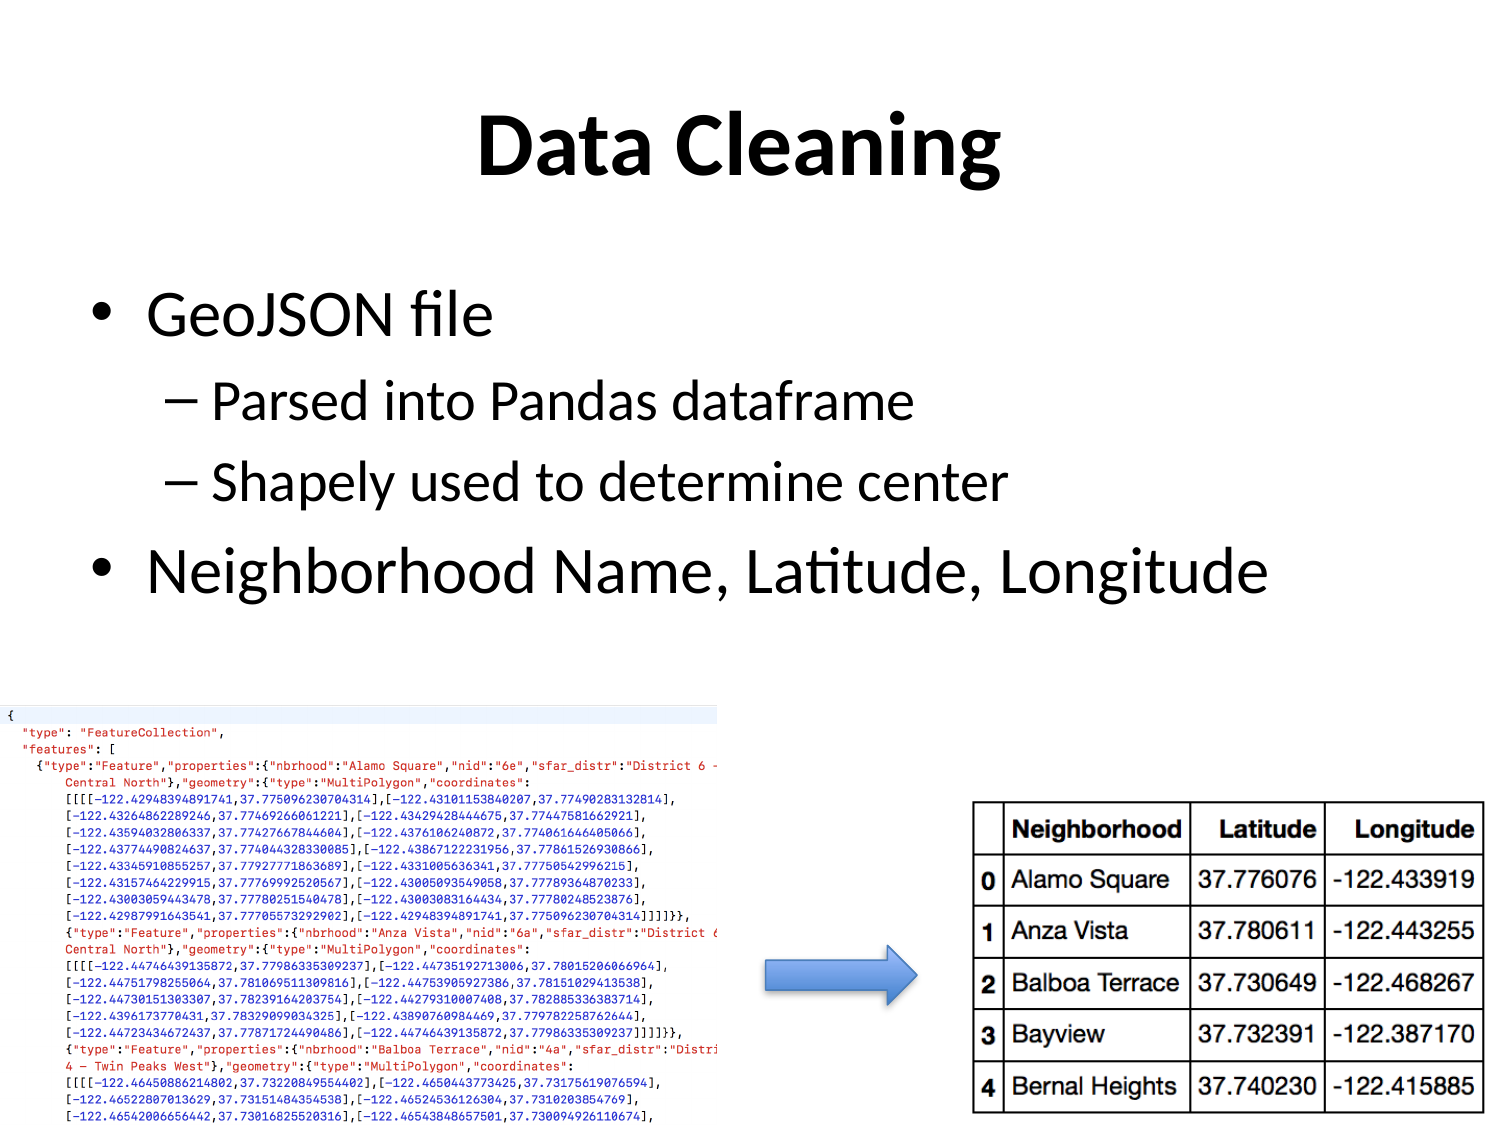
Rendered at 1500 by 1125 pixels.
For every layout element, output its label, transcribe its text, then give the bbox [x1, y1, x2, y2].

text_box [764, 944, 918, 1006]
picture [0, 704, 718, 1125]
title Data Cleaning [75, 45, 1425, 233]
list GeoJSON file Parsed into Pandas dataframe Shapely used to determine center Neighborhood Name, Latitude, Longitude [75, 262, 1425, 1005]
picture [962, 795, 1500, 1125]
